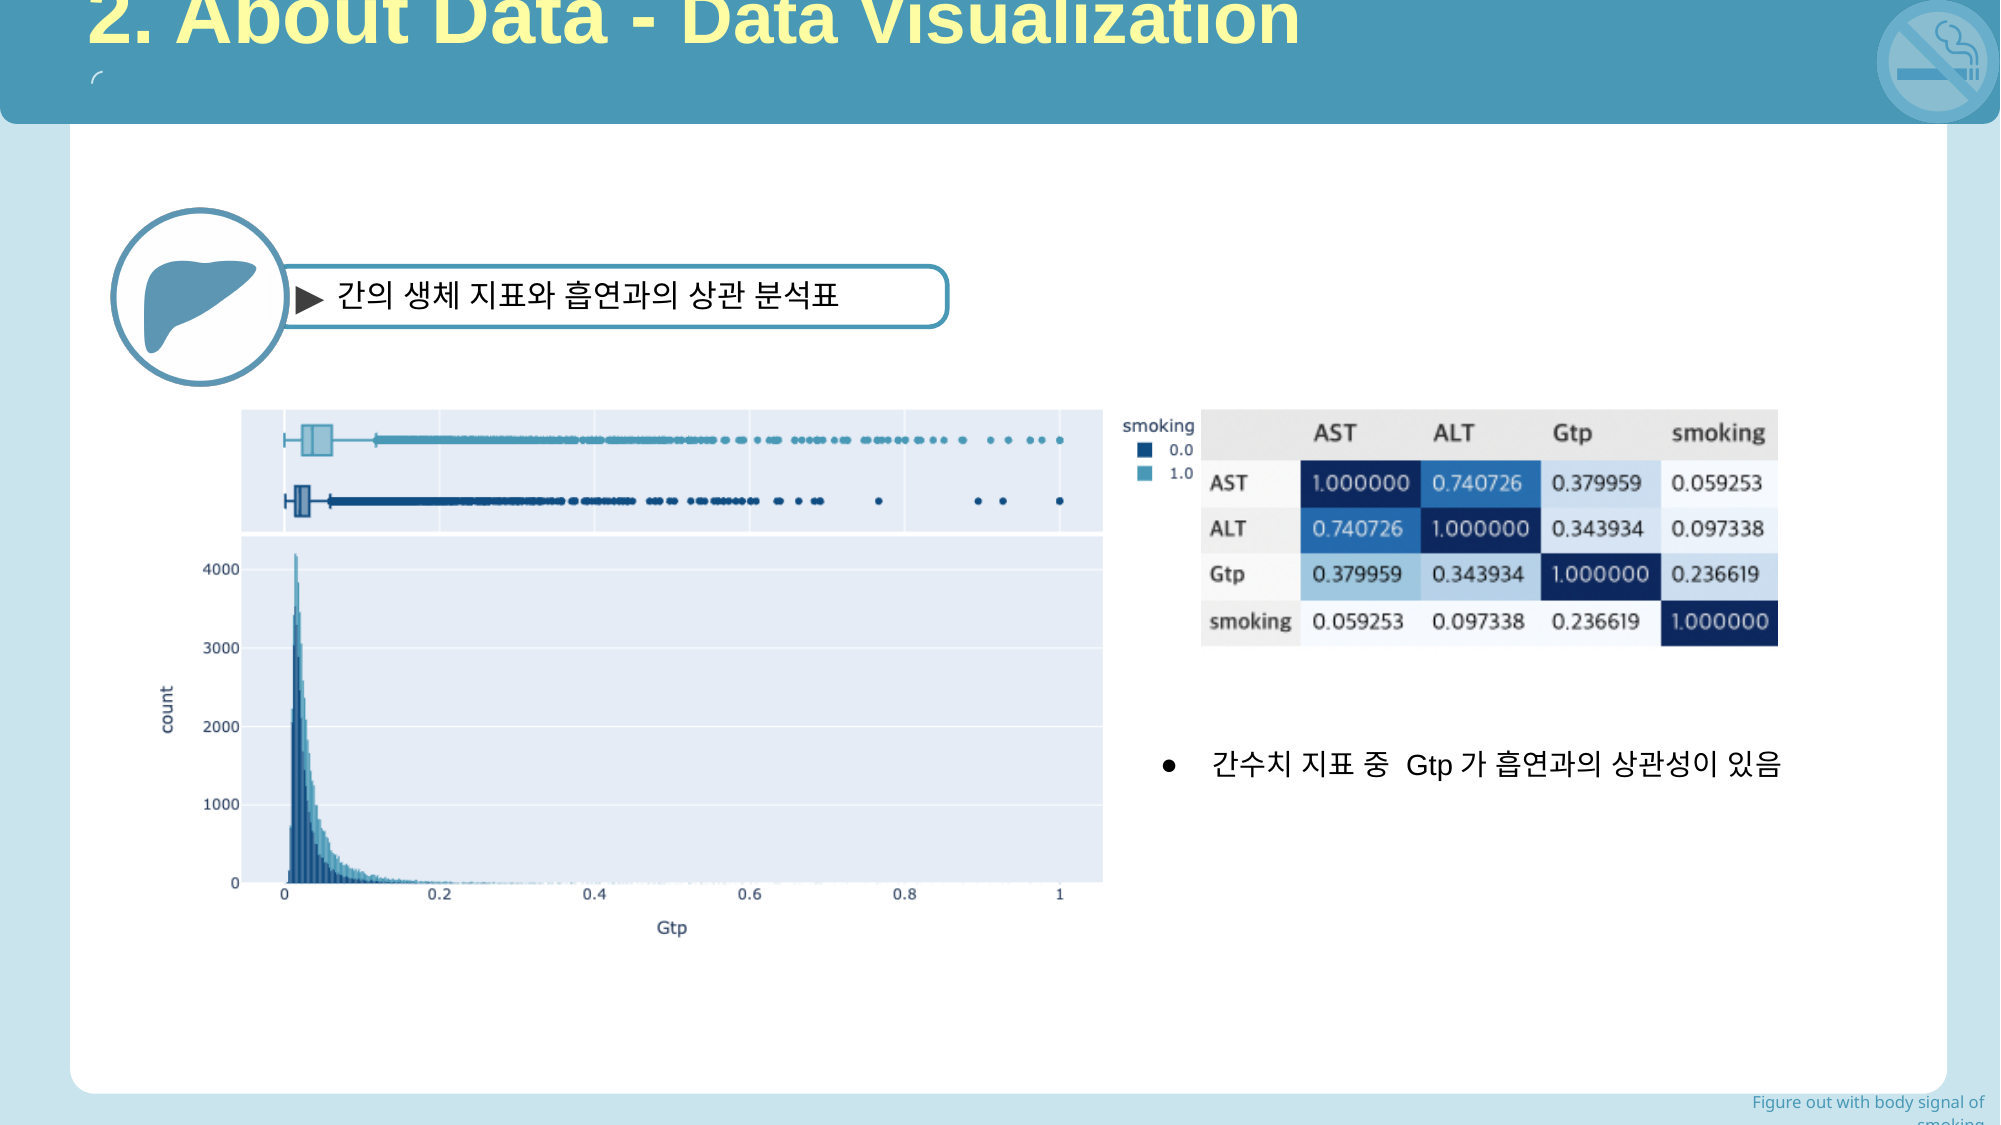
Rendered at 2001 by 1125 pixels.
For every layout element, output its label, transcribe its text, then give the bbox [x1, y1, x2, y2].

text_box [70, 136, 1948, 1094]
text_box Figure out with body signal of smoking [1667, 1074, 2000, 1125]
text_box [0, 0, 2000, 125]
text_box 간수치 지표 중 Gtp가 흡연과의 상관성이 있음 [1219, 726, 2000, 797]
picture [142, 335, 1778, 982]
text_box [110, 207, 962, 387]
